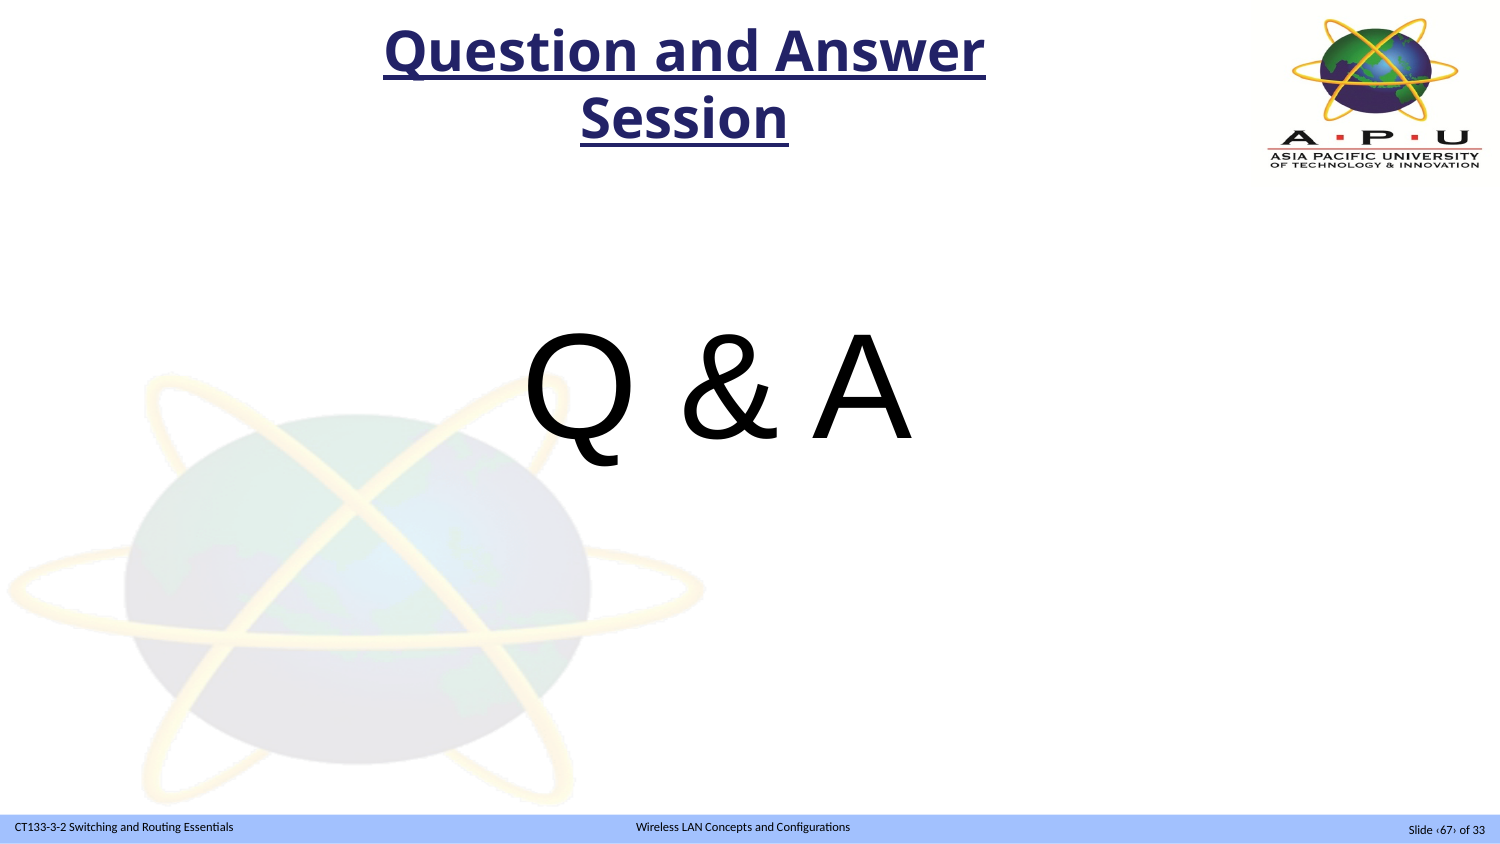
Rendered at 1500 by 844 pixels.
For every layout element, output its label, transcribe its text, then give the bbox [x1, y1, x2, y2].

footer Slide ‹67› of 33 [1024, 814, 1500, 844]
text_box Q & A [506, 281, 1118, 476]
picture [1251, 0, 1500, 187]
title Question and Answer Session [268, 4, 1101, 161]
